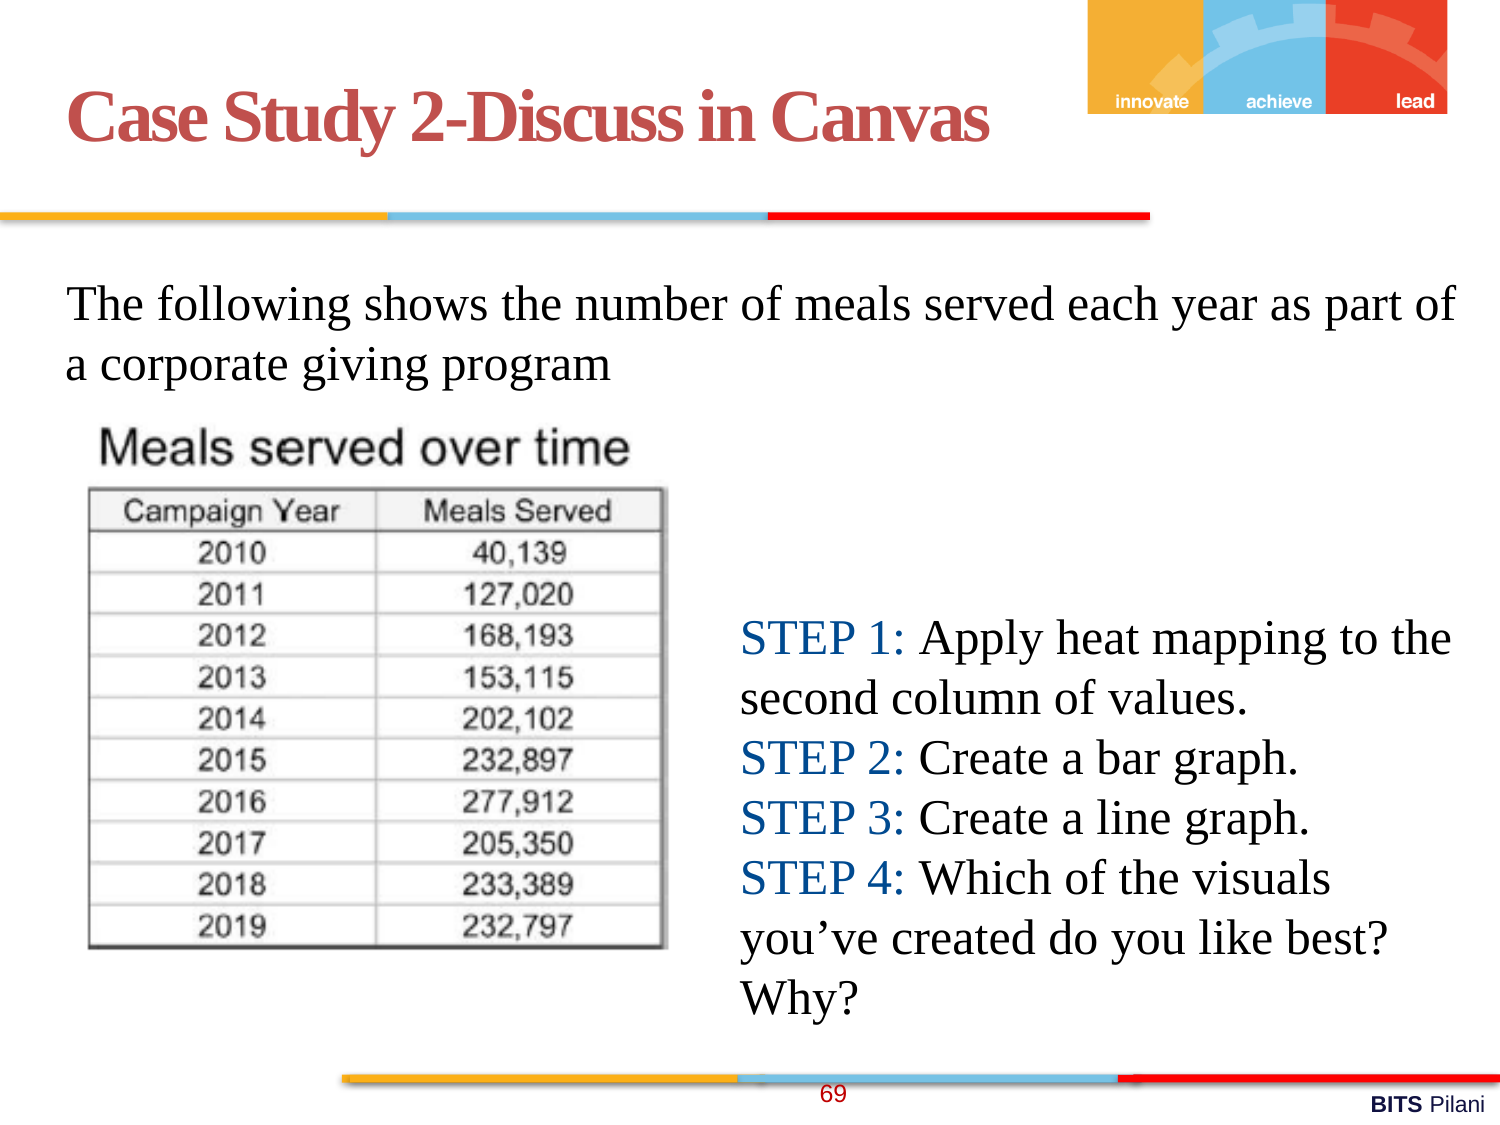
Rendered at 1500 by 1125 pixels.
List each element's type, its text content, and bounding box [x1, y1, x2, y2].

picture [49, 412, 726, 973]
list Case Study 2-Discuss in Canvas [49, 24, 1088, 213]
picture [1087, 0, 1448, 114]
slide_number 69 [512, 1062, 863, 1123]
list The following shows the number of meals served each year as part of a corporate giving program [49, 262, 1500, 1006]
text_box STEP 1: Apply heat mapping to the second column of values. STEP 2: Create a bar graph. STEP 3: Create a line graph. STEP 4: Which of the visuals you’ve created do you like best? Why? [724, 597, 1475, 1033]
